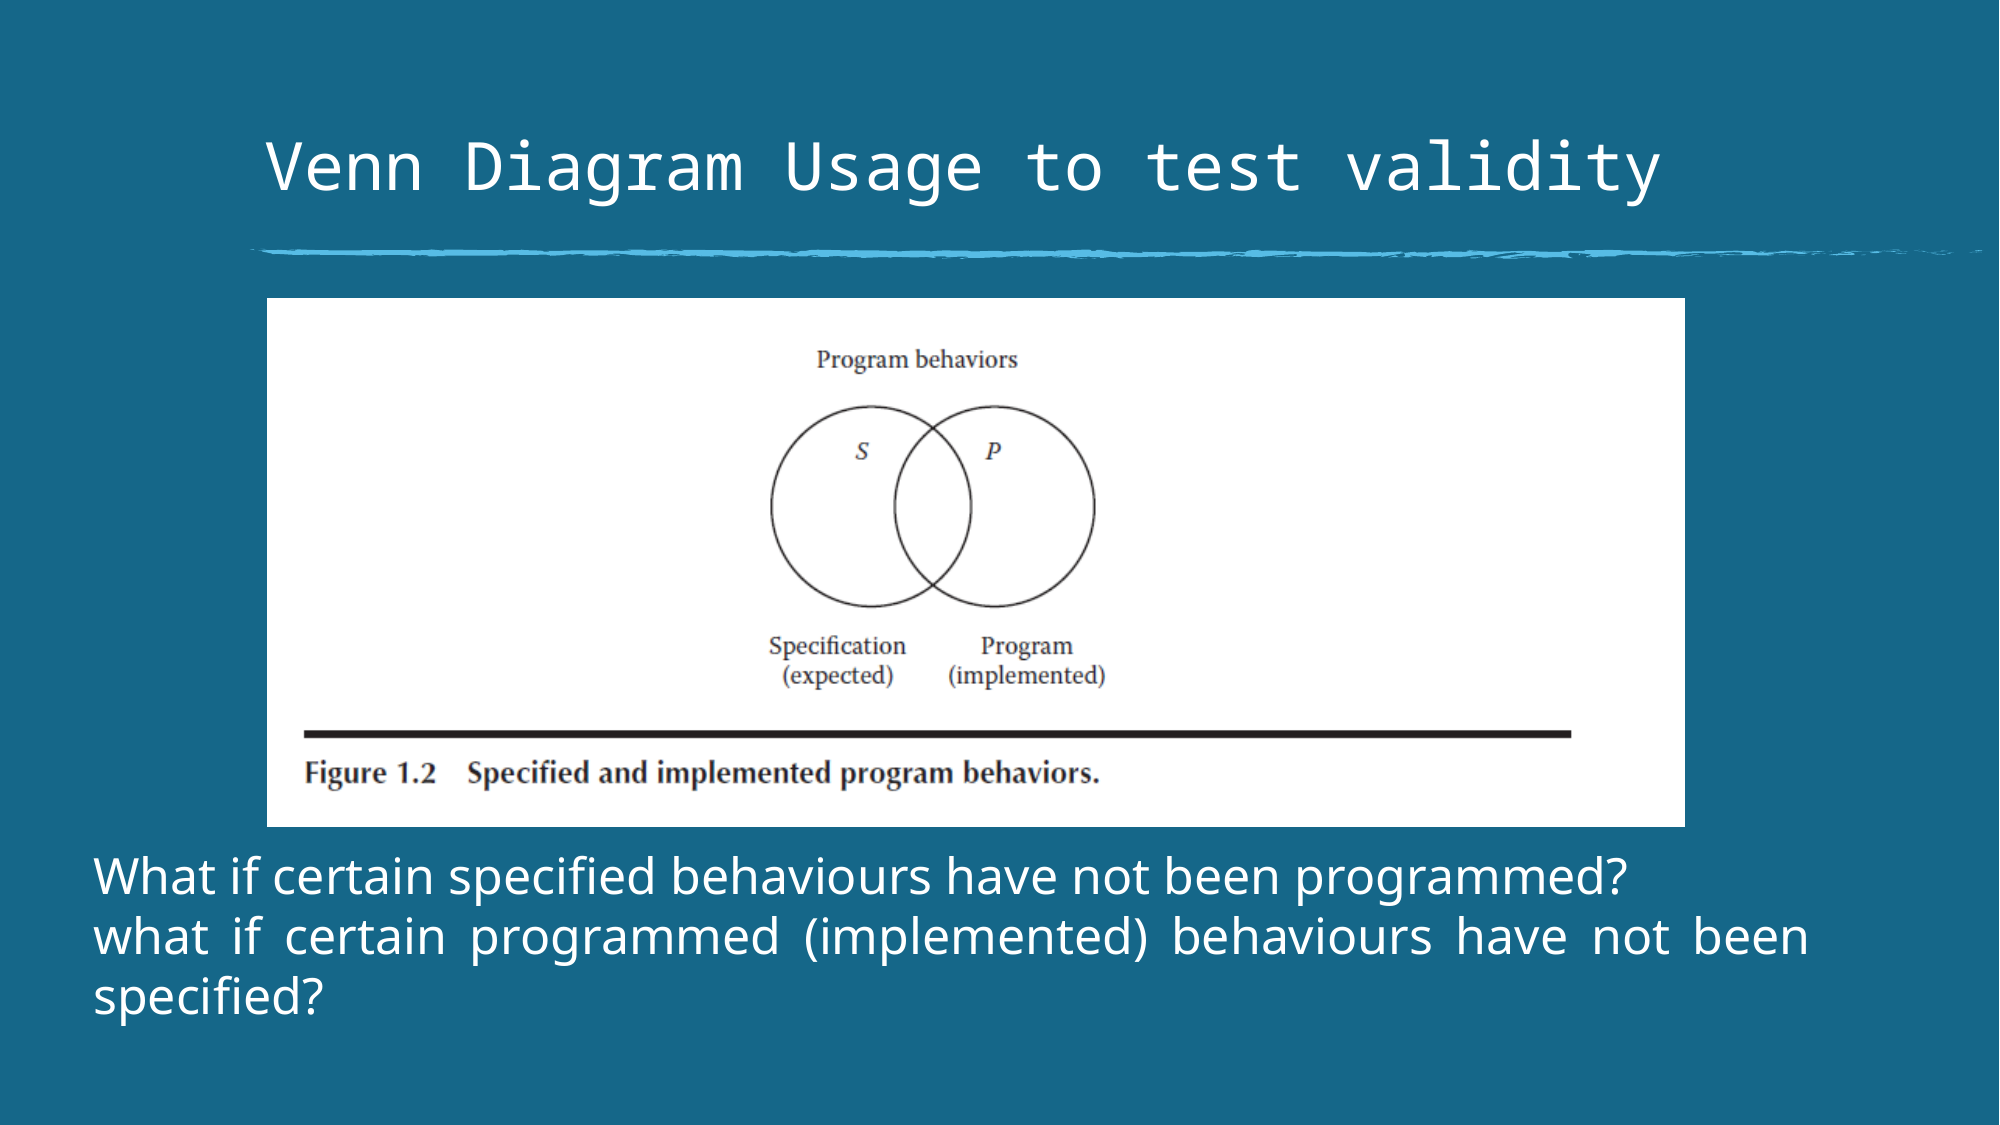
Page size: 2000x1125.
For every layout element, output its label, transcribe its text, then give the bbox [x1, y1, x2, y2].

picture [267, 298, 1685, 827]
title Venn Diagram Usage to test validity [249, 45, 1750, 213]
text_box What if certain specified behaviours have not been programmed? what if certain programmed (implemented) behaviours have not been specified? [78, 837, 1827, 1077]
